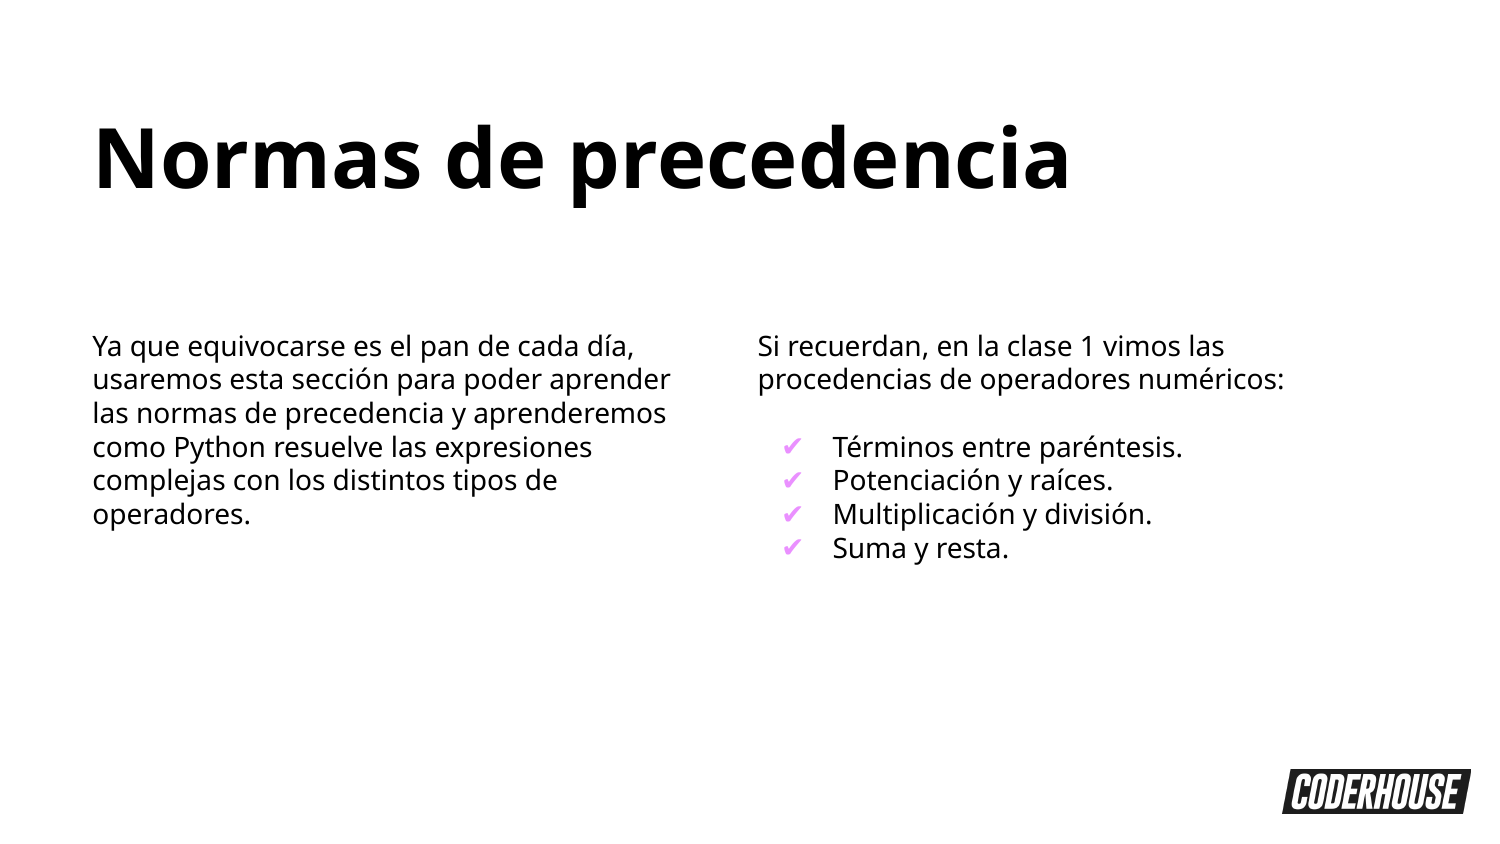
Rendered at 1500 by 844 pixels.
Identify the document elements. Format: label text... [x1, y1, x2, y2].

text_box Si recuerdan, en la clase 1 vimos las procedencias de operadores numéricos: Términos entre paréntesis. Potenciación y raíces. Multiplicación y división. Suma y resta. [742, 312, 1372, 613]
text_box Ya que equivocarse es el pan de cada día, usaremos esta sección para poder aprender las normas de precedencia y aprenderemos como Python resuelve las expresiones complejas con los distintos tipos de operadores. [77, 312, 707, 613]
text_box Normas de precedencia [77, 101, 1414, 222]
picture [1281, 769, 1471, 814]
